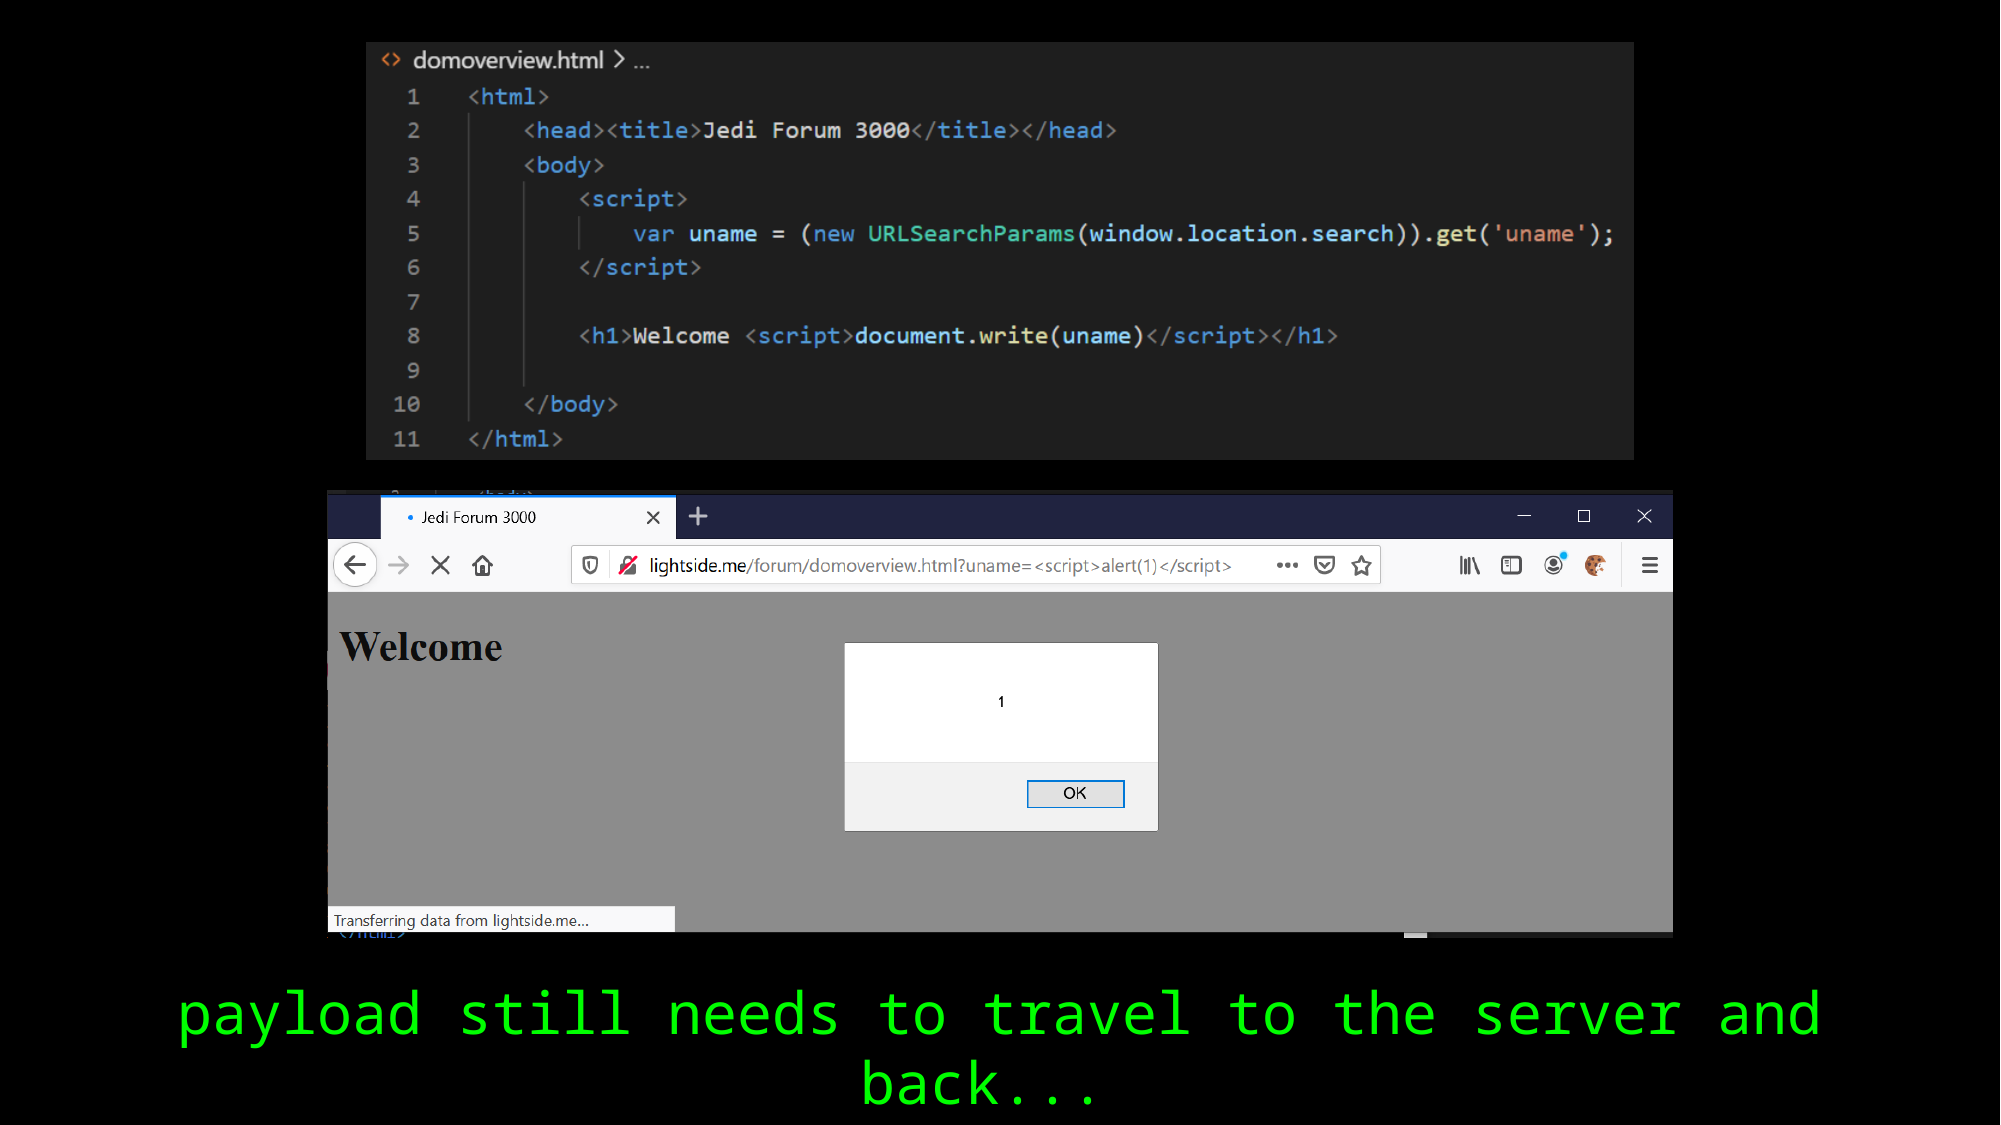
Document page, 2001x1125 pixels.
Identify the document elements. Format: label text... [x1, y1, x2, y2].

picture [327, 490, 1673, 938]
picture [365, 42, 1634, 460]
text_box payload still needs to travel to the server and back... [34, 968, 1966, 1124]
